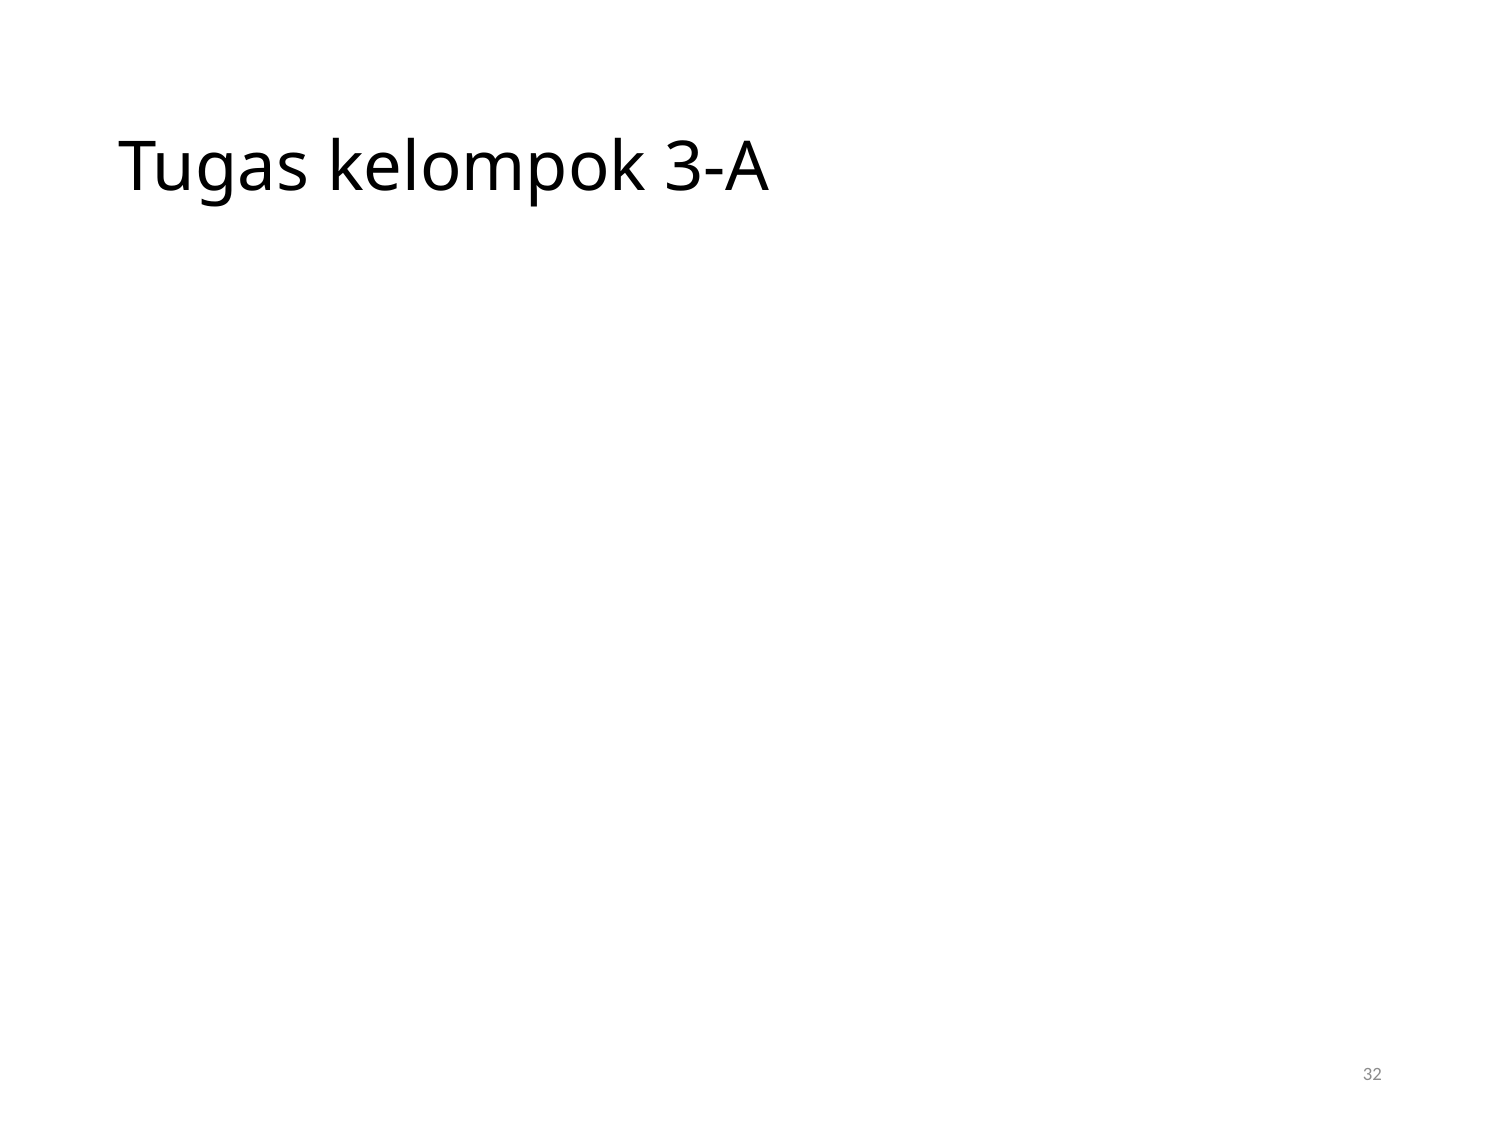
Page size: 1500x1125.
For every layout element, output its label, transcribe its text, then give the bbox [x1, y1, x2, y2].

title Tugas kelompok 3-A [103, 59, 1397, 278]
slide_number 32 [1059, 1042, 1397, 1103]
